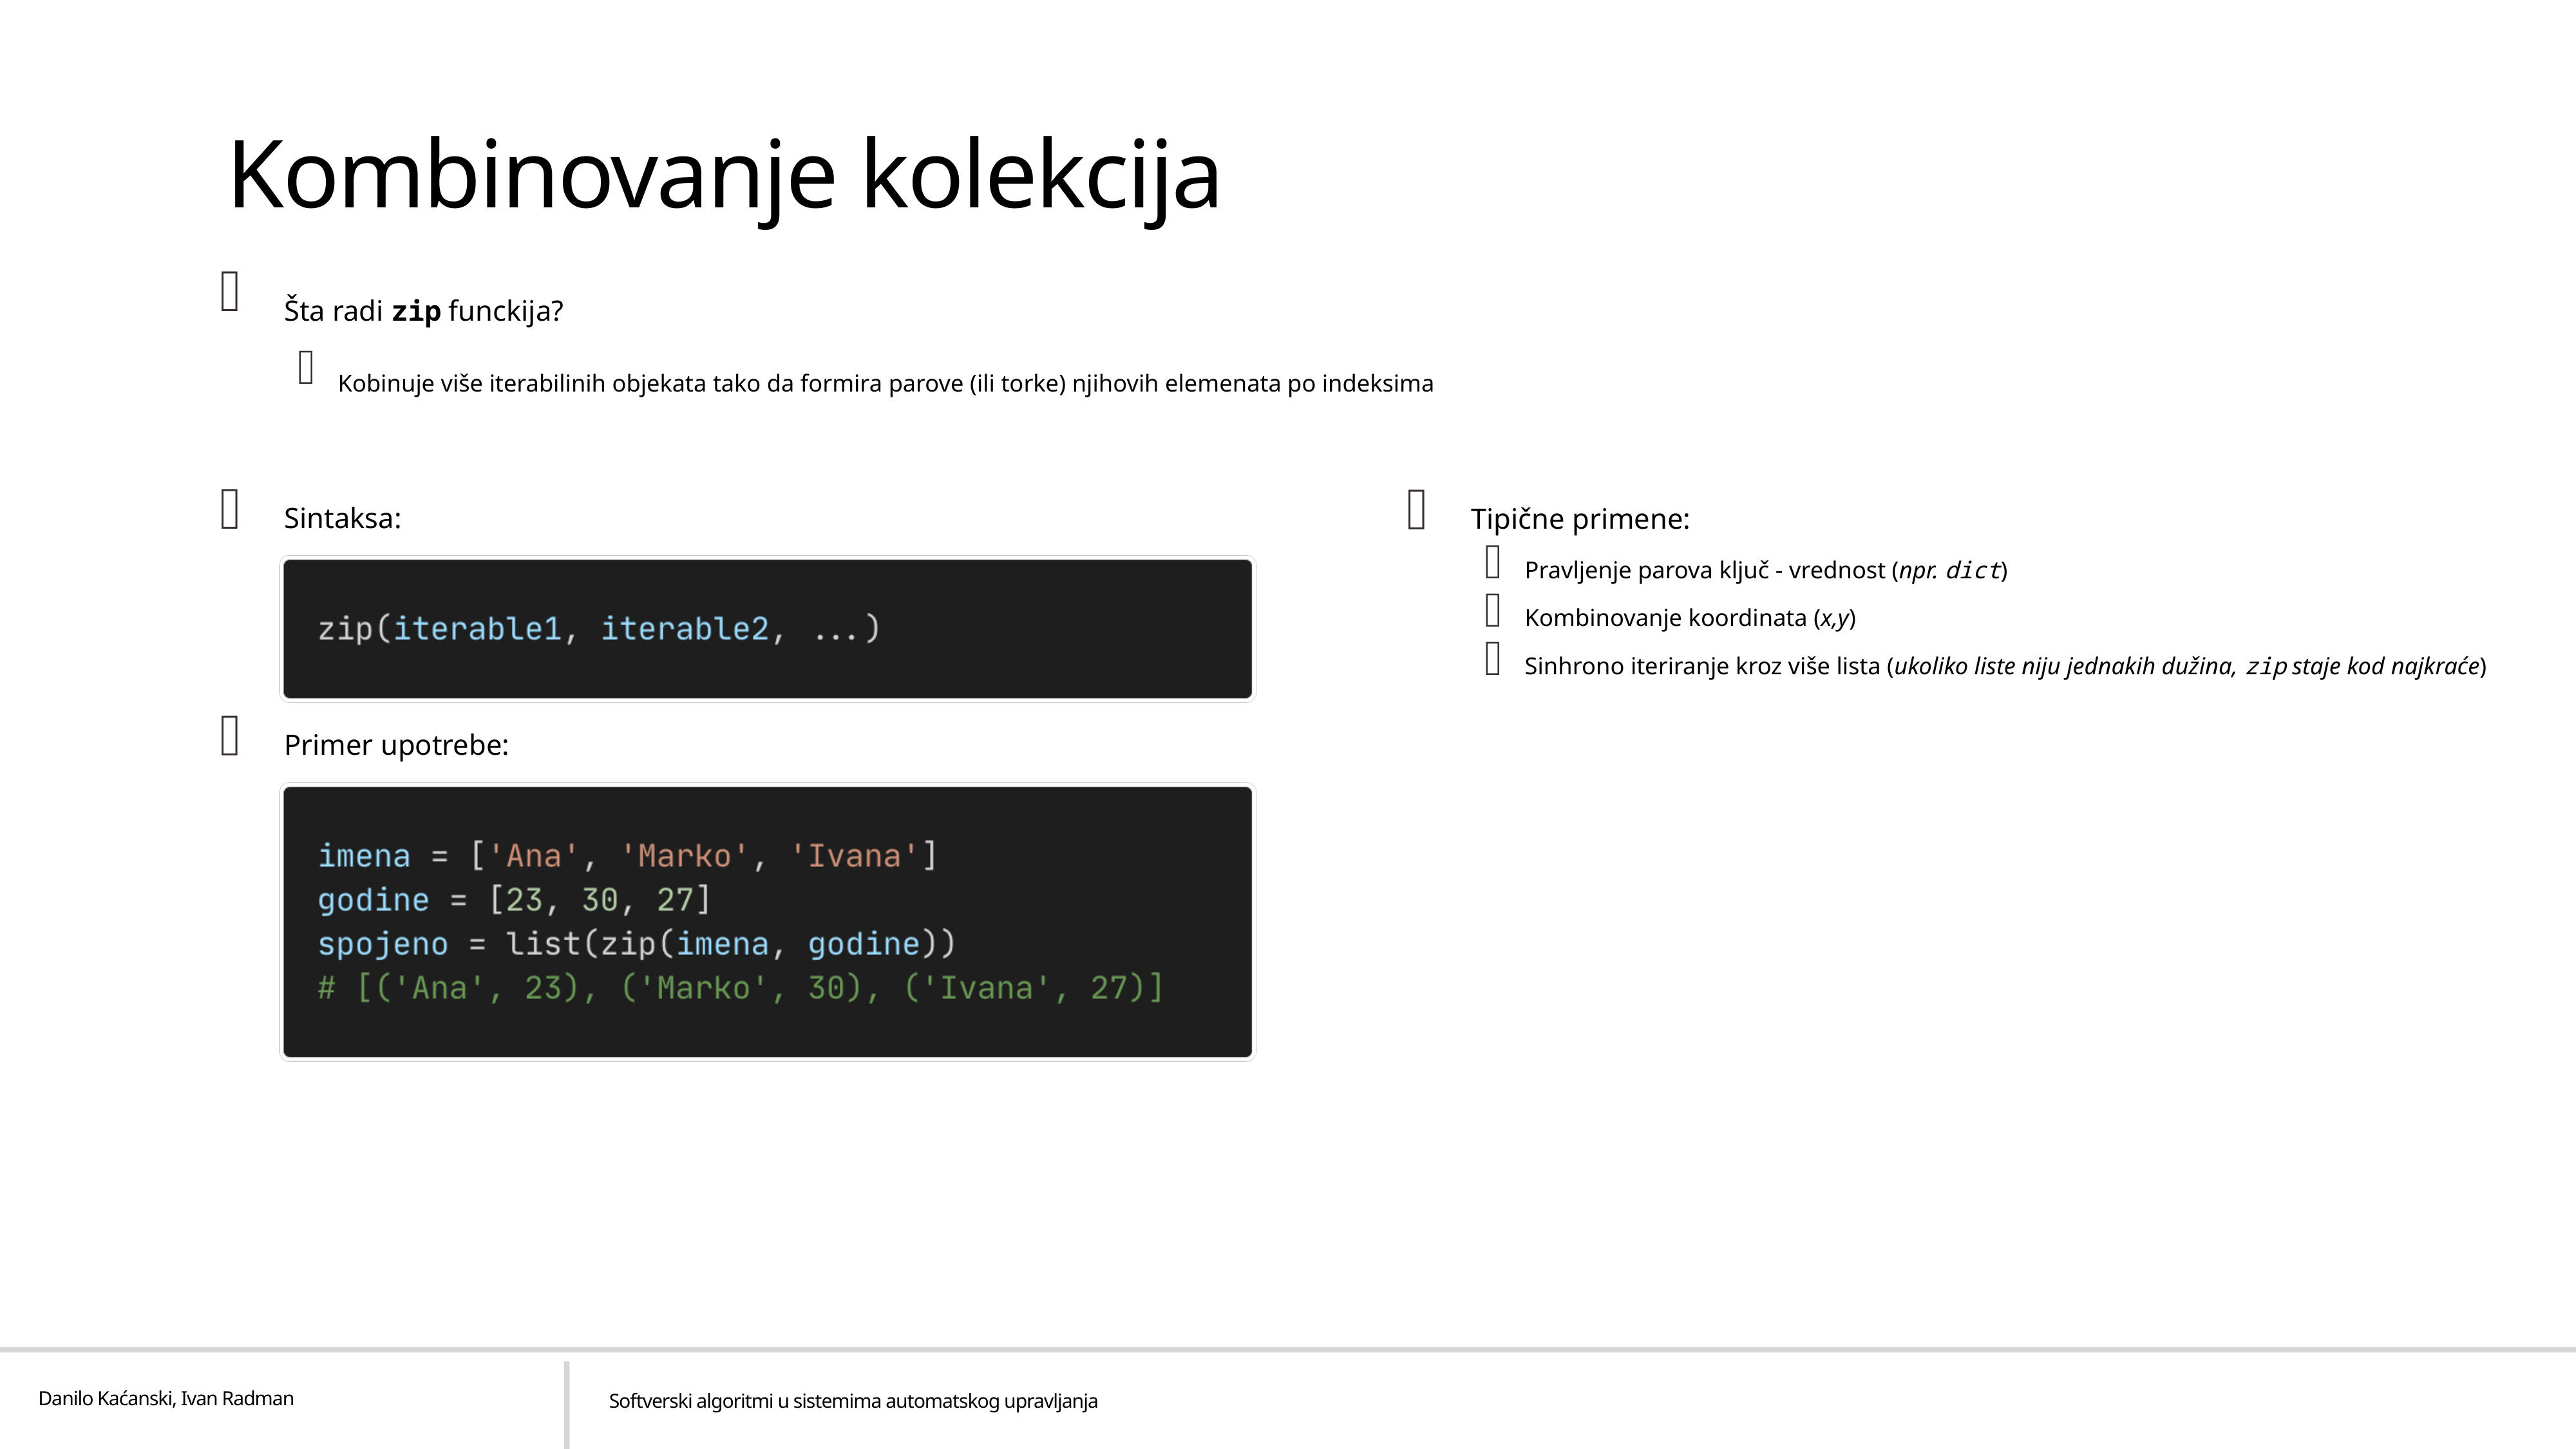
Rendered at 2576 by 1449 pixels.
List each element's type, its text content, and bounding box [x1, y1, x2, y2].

list Šta radi zip funckija? Kobinuje više iterabilinih objekata tako da formira parove (ili torke) njihovih elemenata po indeksima [214, 261, 1826, 507]
text_box Tipične primene: Pravljenje parova ključ - vrednost (npr. dict) Kombinovanje koordinata (x,y) Sinhrono iteriranje kroz više lista (ukoliko liste niju jednakih dužina, zip staje kod najkraće) [1401, 491, 2496, 895]
title Kombinovanje kolekcija [220, 21, 2415, 232]
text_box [162, 819, 1374, 1179]
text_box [162, 439, 1374, 819]
